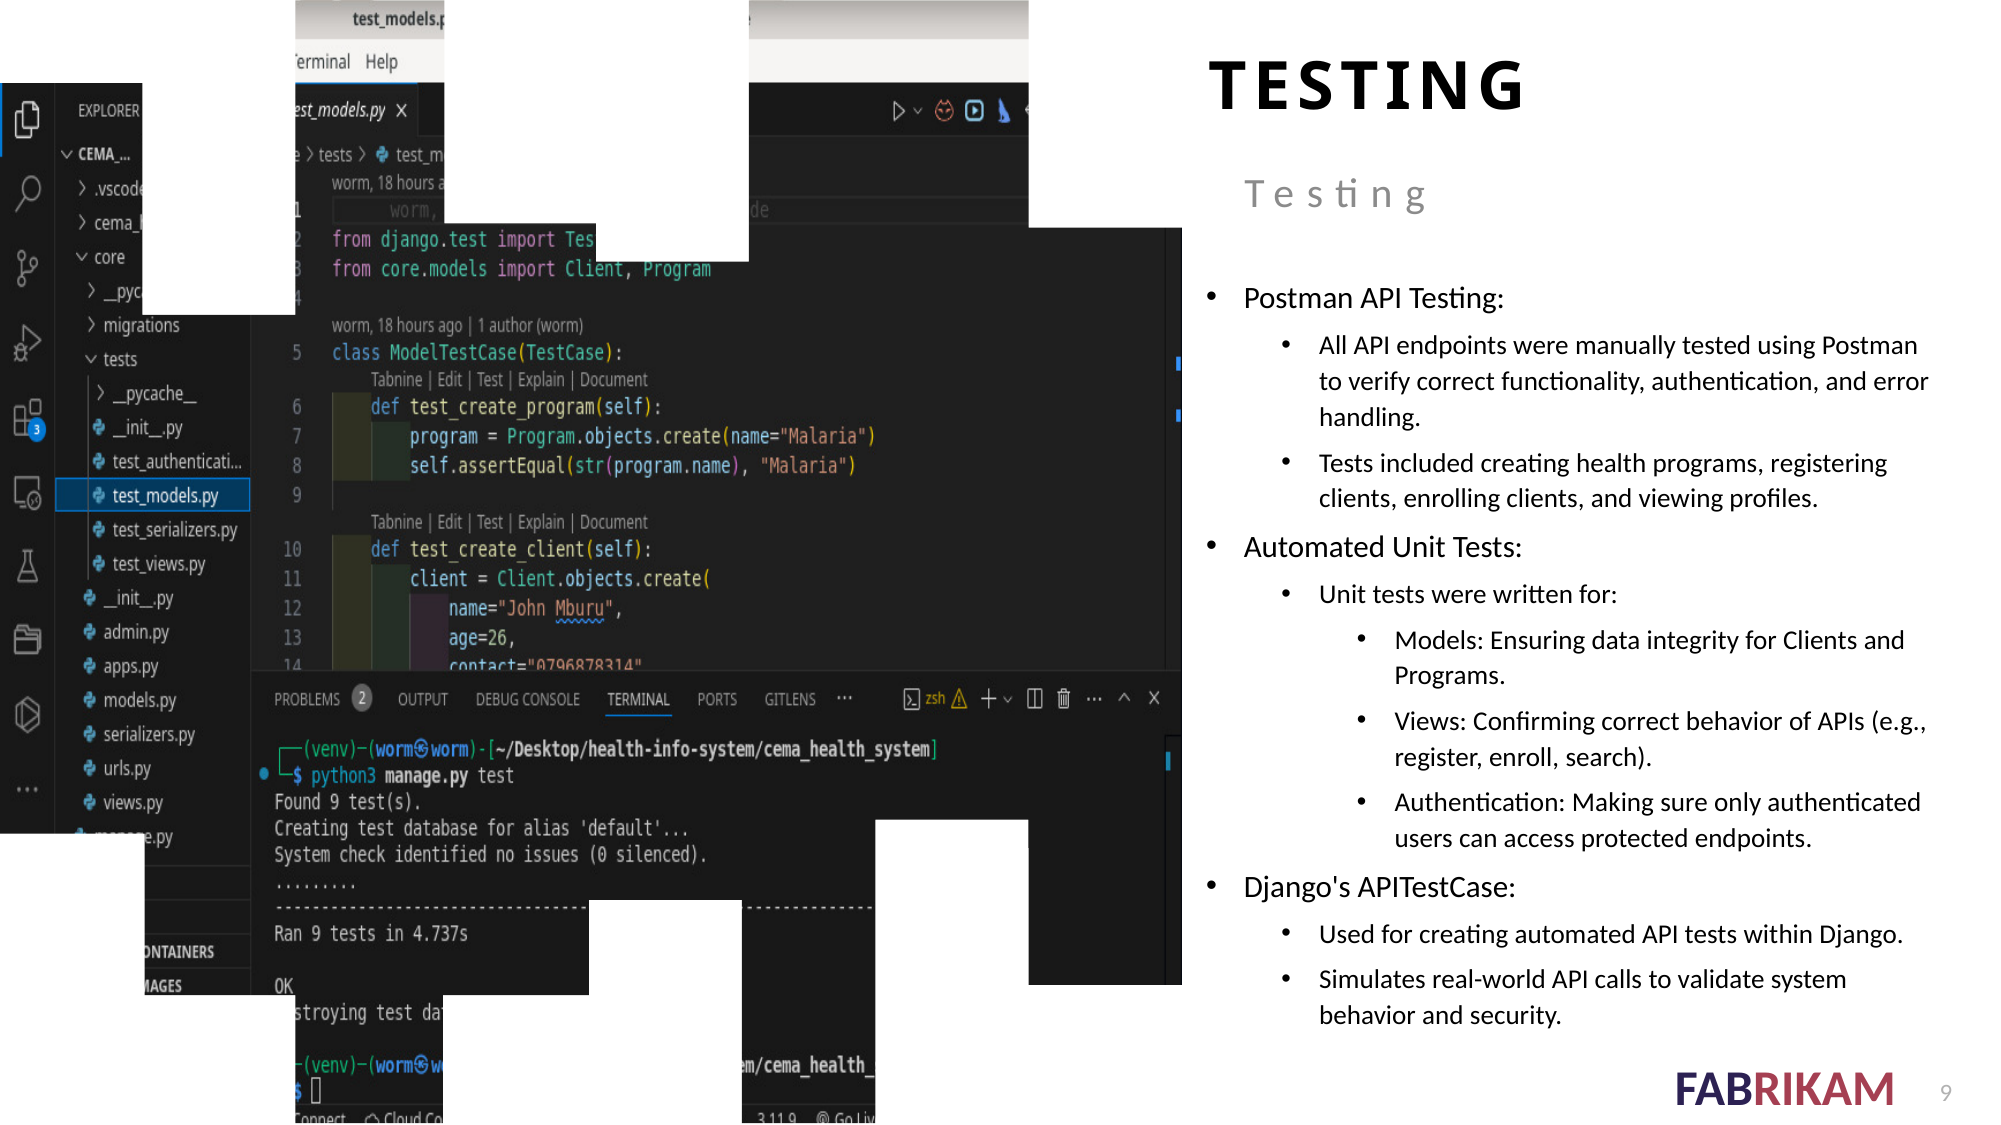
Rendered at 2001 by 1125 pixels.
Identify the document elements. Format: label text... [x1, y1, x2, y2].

list Testing [1244, 145, 1900, 212]
slide_number 9 [1894, 1061, 1968, 1121]
list Postman API Testing: All API endpoints were manually tested using Postman to verify correct functionality, authentication, and error handling. Tests included creating health programs, registering clients, enrolling clients, and viewing profiles. Automated Unit Tests: Unit tests were written for: Models: Ensuring data integrity for Clients and Programs. Views: Confirming correct behavior of APIs (e.g., register, enroll, search). Authentication: Making sure only authenticated users can access protected endpoints. Django's APITestCase: Used for creating automated API tests within Django. Simulates real-world API calls to validate system behavior and security. [1206, 266, 1938, 1046]
title Testing [1208, 35, 1868, 130]
picture [0, 0, 1182, 1124]
